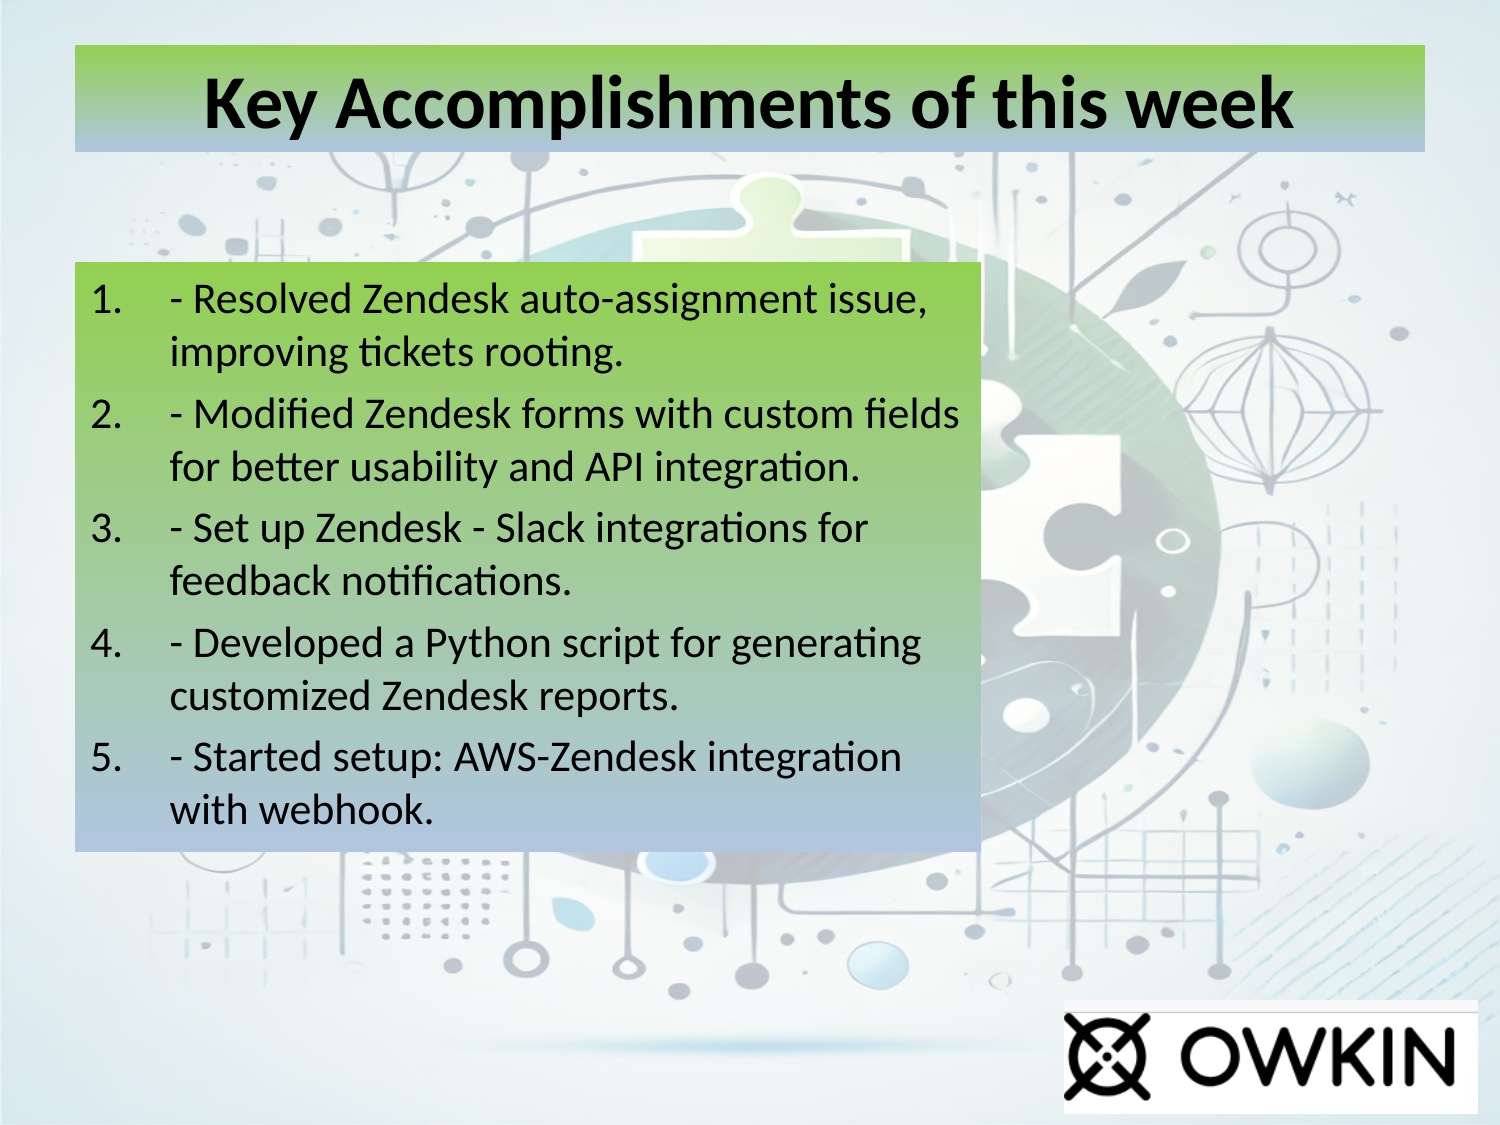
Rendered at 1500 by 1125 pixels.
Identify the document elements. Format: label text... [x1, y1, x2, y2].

title Key Accomplishments of this week [75, 45, 1425, 152]
picture [1064, 1000, 1478, 1114]
list - Resolved Zendesk auto-assignment issue, improving tickets rooting. - Modified Zendesk forms with custom fields for better usability and API integration. - Set up Zendesk - Slack integrations for feedback notifications. - Developed a Python script for generating customized Zendesk reports. - Started setup: AWS-Zendesk integration with webhook. [75, 262, 981, 852]
